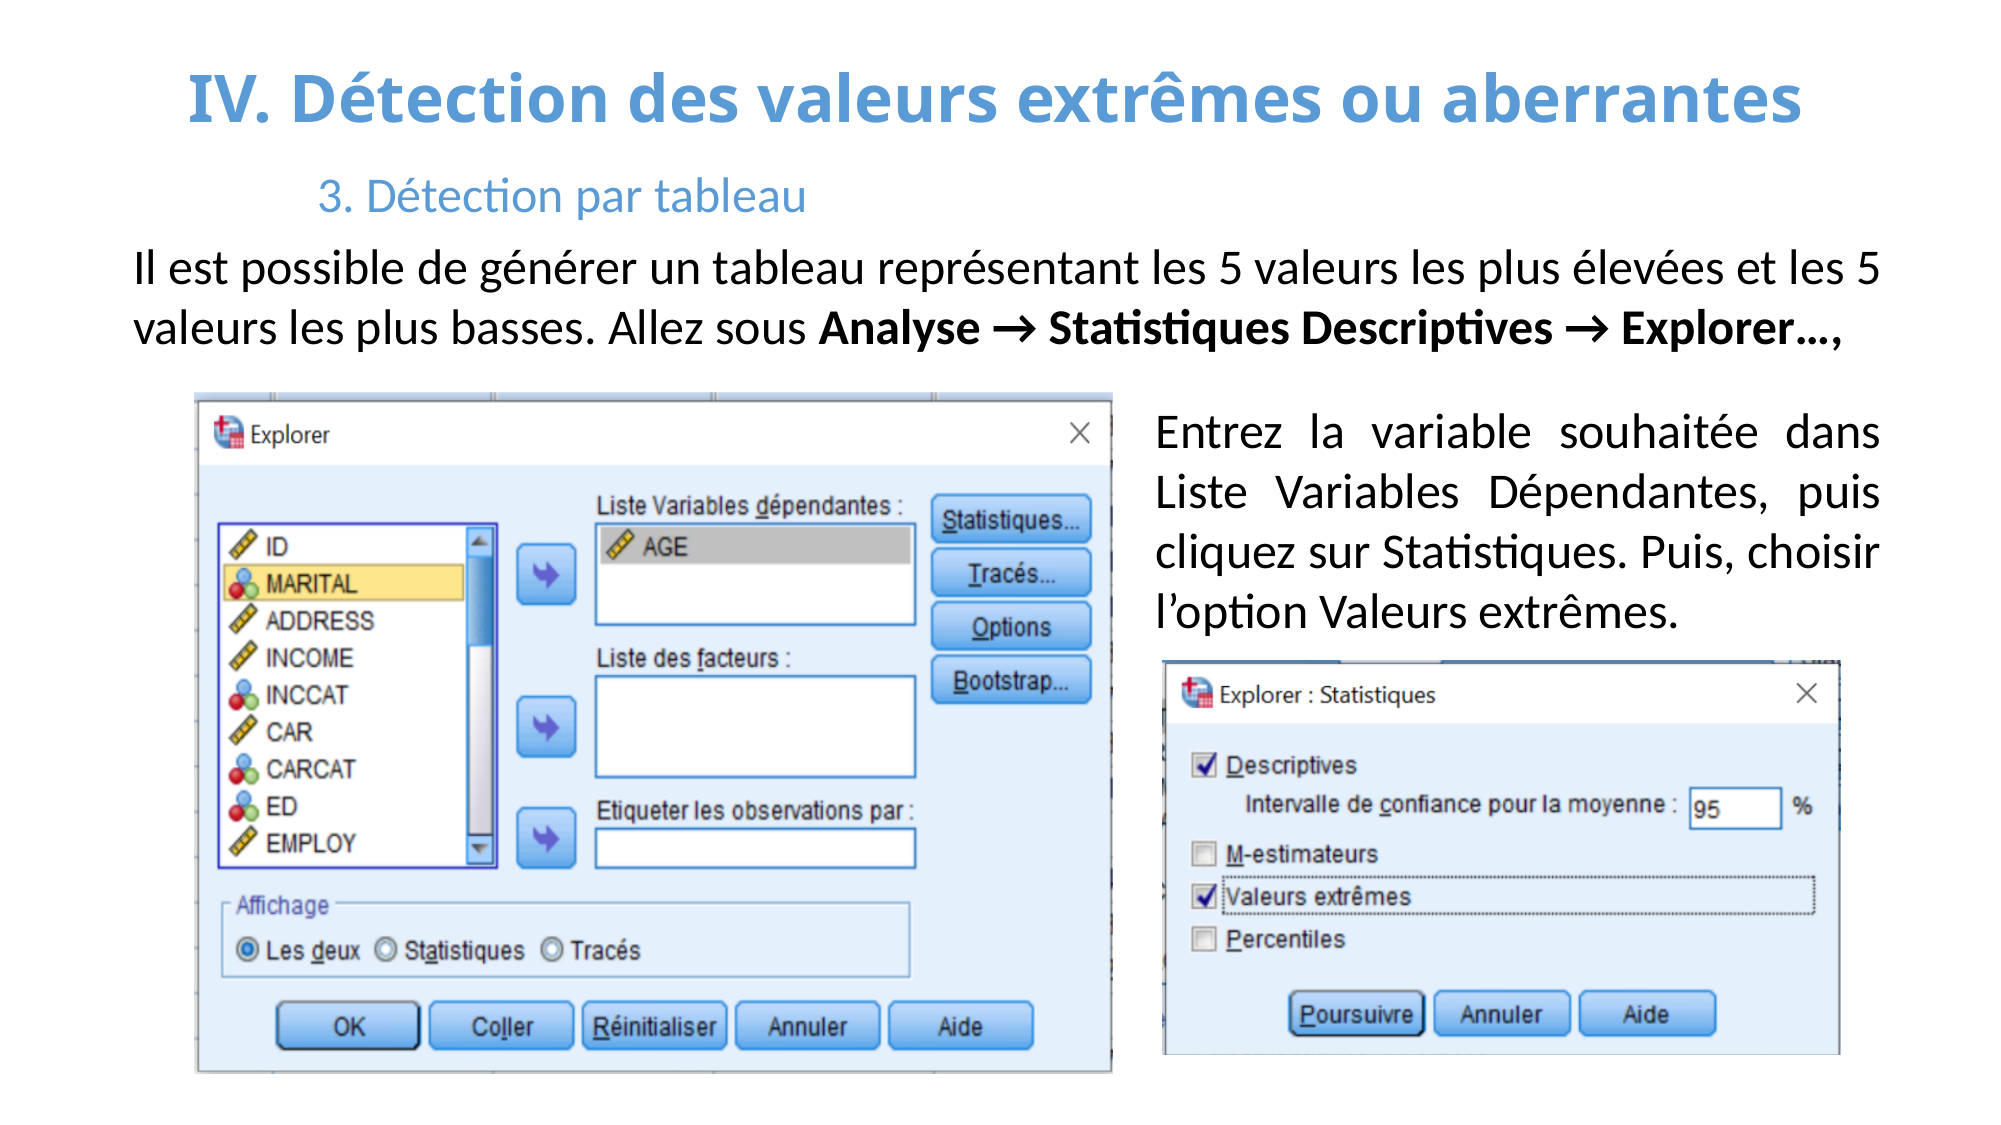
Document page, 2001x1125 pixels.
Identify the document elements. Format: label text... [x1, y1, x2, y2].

picture [192, 390, 1115, 1074]
title IV. Détection des valeurs extrêmes ou aberrantes [173, 36, 1827, 165]
text_box Il est possible de générer un tableau représentant les 5 valeurs les plus élevées et les 5 valeurs les plus basses. Allez sous Analyse → Statistiques Descriptives → Explorer…, [118, 227, 1959, 363]
text_box Entrez la variable souhaitée dans Liste Variables Dépendantes, puis cliquez sur Statistiques. Puis, choisir l’option Valeurs extrêmes. [1140, 390, 1897, 646]
picture [1162, 660, 1841, 1055]
text_box 3. Détection par tableau [302, 154, 823, 227]
